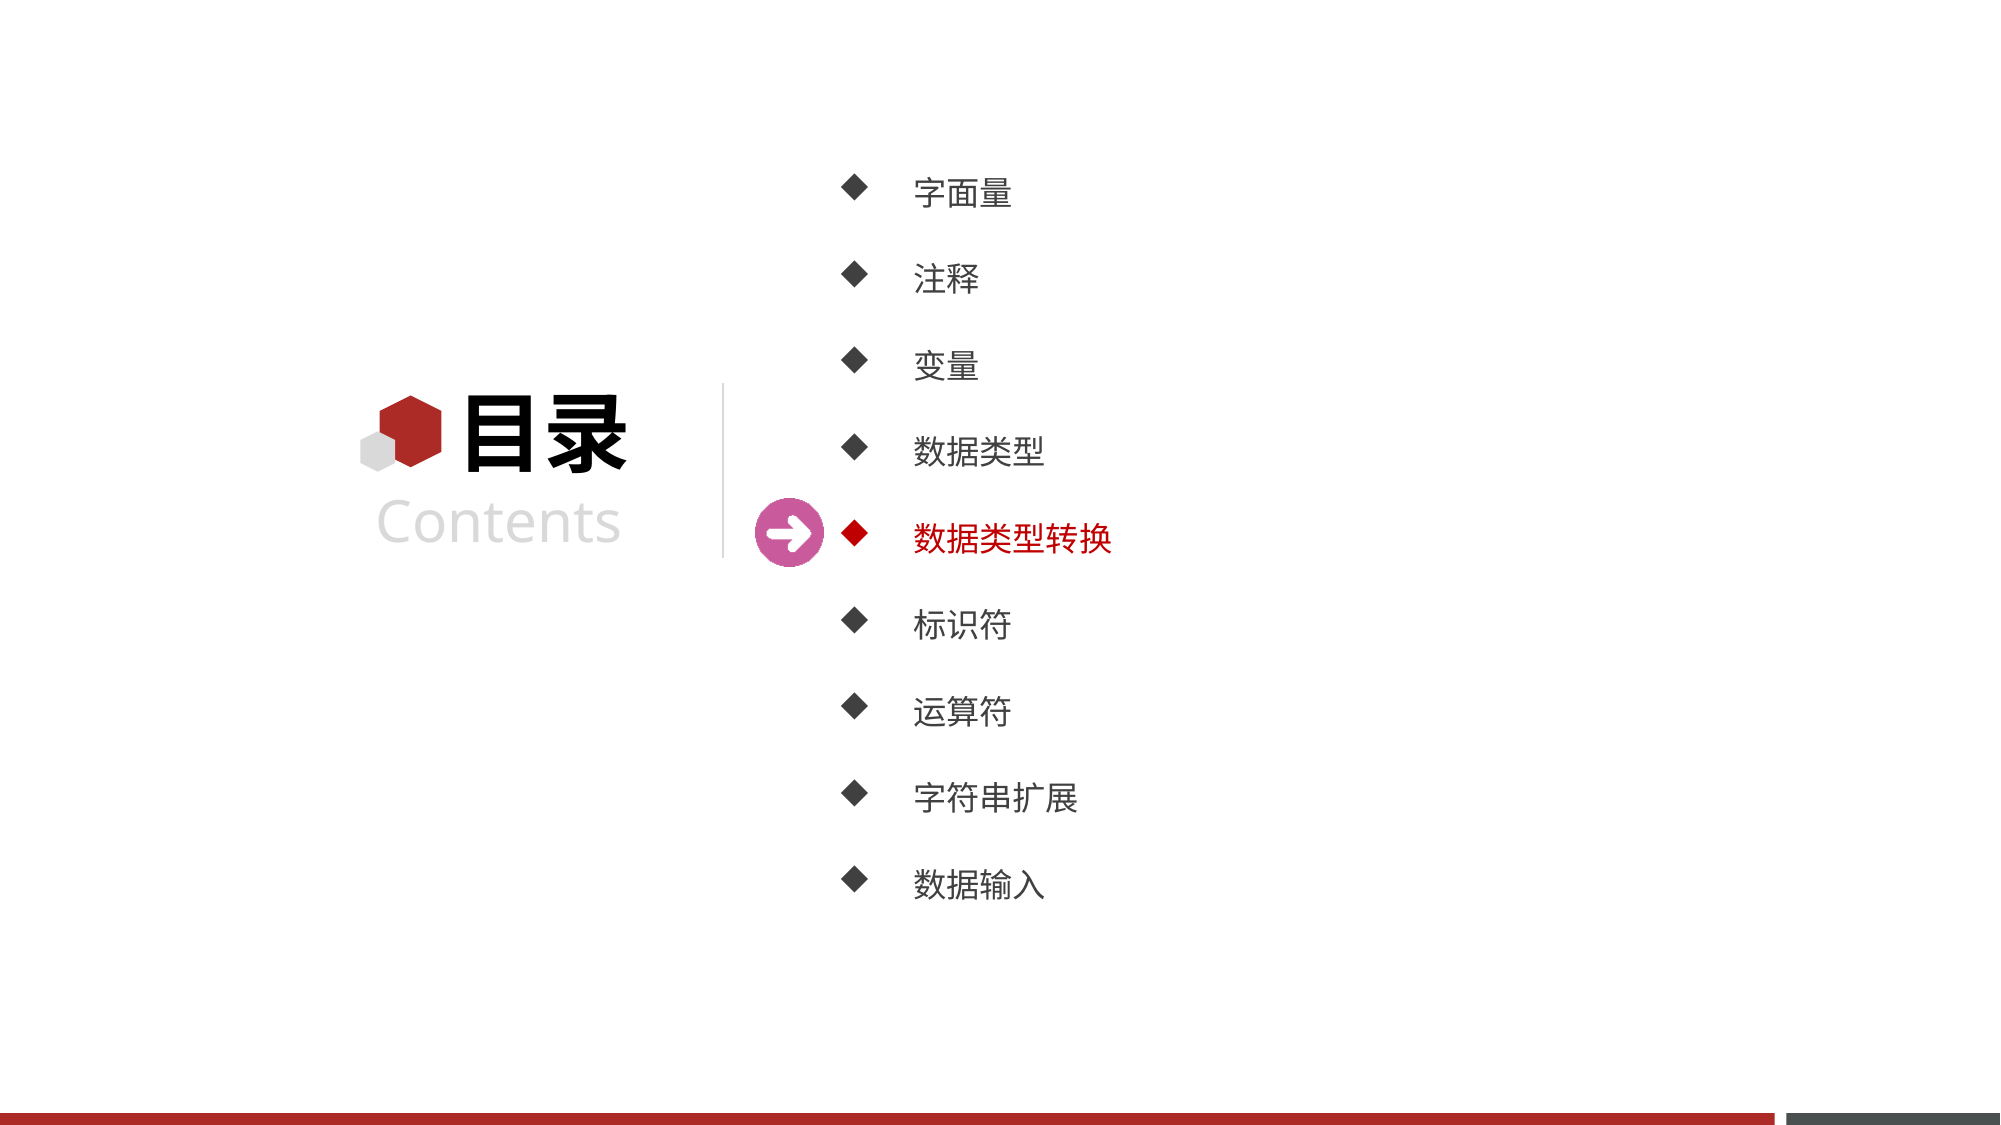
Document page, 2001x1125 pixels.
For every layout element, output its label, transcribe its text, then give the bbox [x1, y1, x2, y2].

list 字面量 注释 变量 数据类型 数据类型转换 标识符 运算符 字符串扩展 数据输入 [823, 168, 1804, 868]
picture [755, 498, 824, 567]
